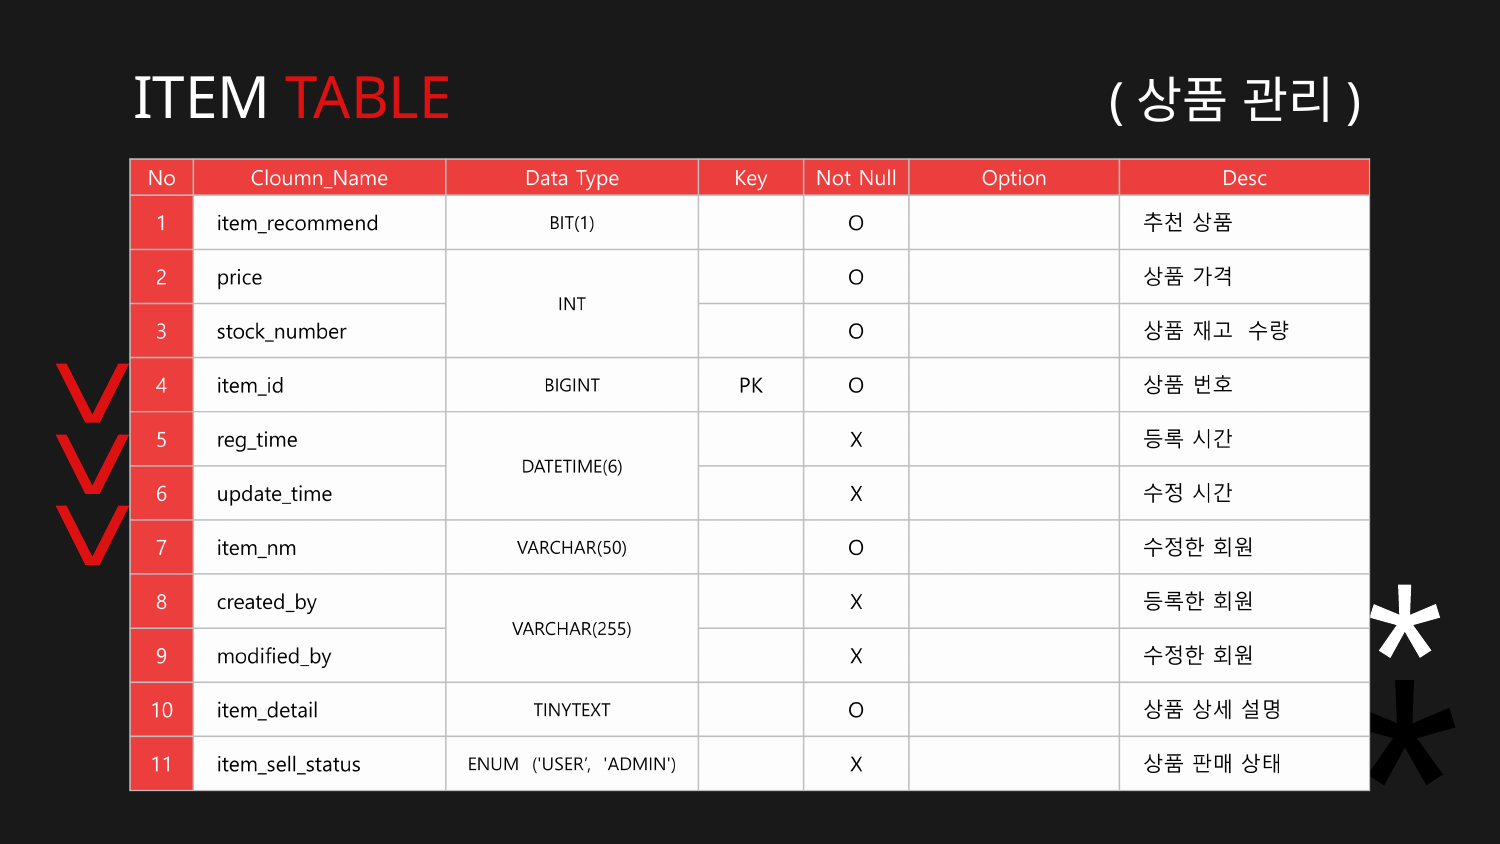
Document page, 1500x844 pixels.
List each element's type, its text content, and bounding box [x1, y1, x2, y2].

picture [129, 158, 1371, 793]
title ITEM TABLE (상품 관리) [118, 45, 1382, 140]
